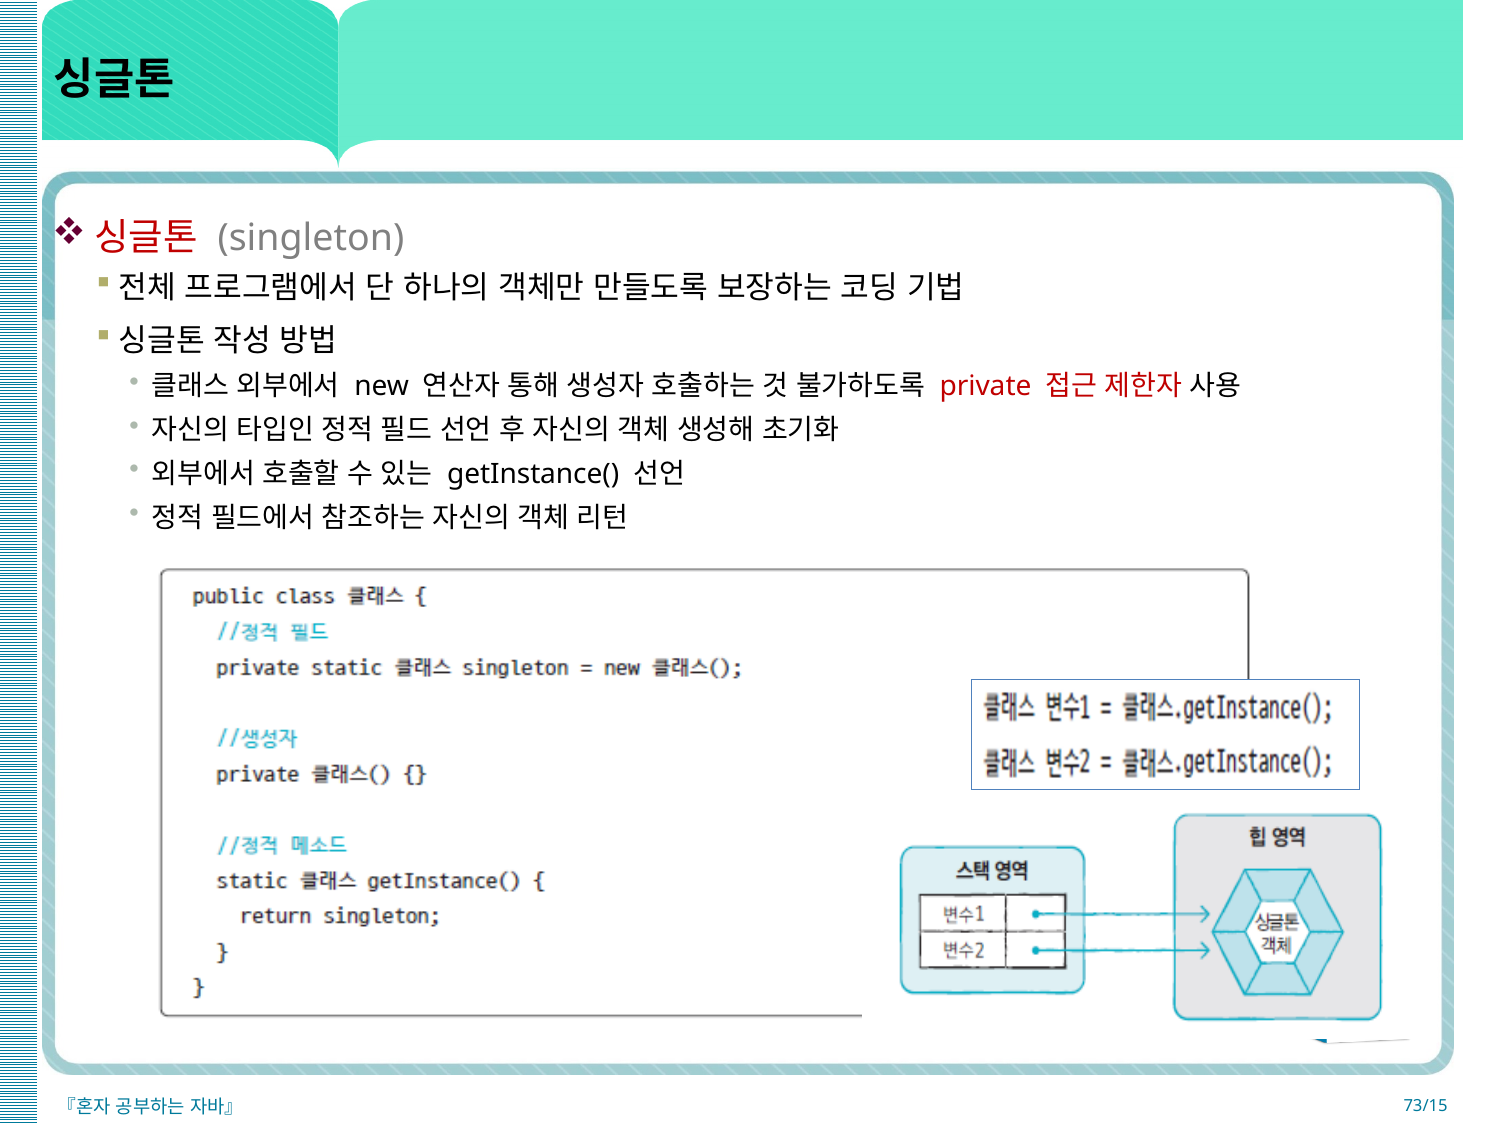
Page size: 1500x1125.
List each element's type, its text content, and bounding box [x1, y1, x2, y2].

picture [149, 562, 1412, 1040]
picture [1243, 797, 1488, 1122]
picture [42, 0, 1463, 152]
picture [116, 1102, 131, 1107]
picture [225, 1102, 232, 1115]
title 싱글톤 [39, 42, 1280, 138]
picture [68, 1097, 75, 1110]
list 싱글톤 (singleton) 전체 프로그램에서 단 하나의 객체만 만들도록 보장하는 코딩 기법 싱글톤 작성 방법 클래스 외부에서 new 연산자 통해 생성자 호출하는 것 불가하도록 private 접근 제한자 사용 자신의 타입인 정적 필드 선언 후 자신의 객체 생성해 초기화 외부에서 호출할 수 있는 getInstance() 선언 정적 필드에서 참조하는 자신의 객체 리턴 [37, 152, 1463, 1091]
